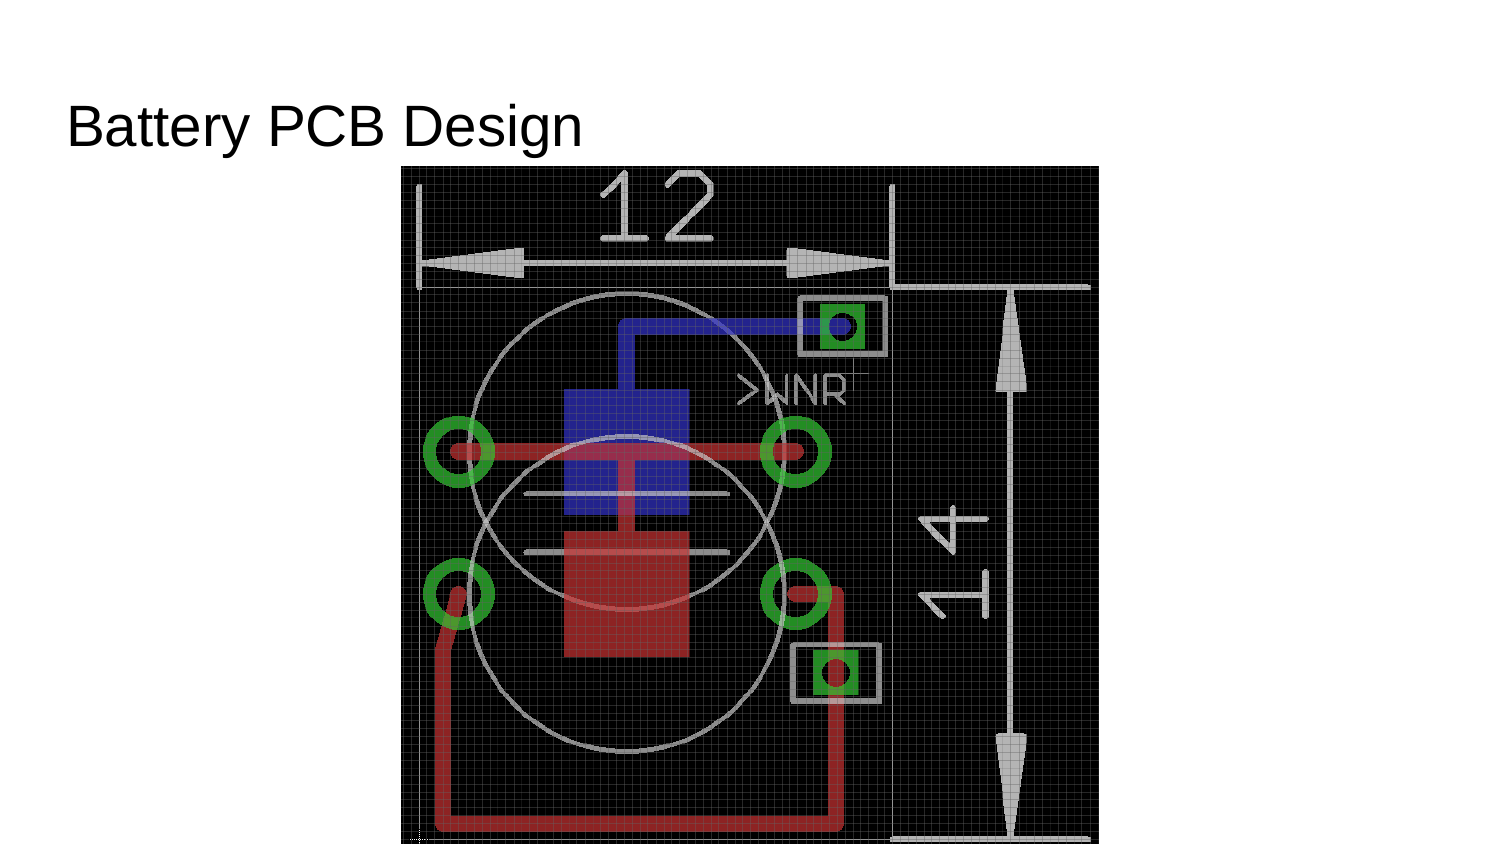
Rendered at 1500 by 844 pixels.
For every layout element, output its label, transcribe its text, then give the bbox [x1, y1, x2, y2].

title Battery PCB Design [51, 72, 1449, 167]
picture [400, 166, 1100, 844]
